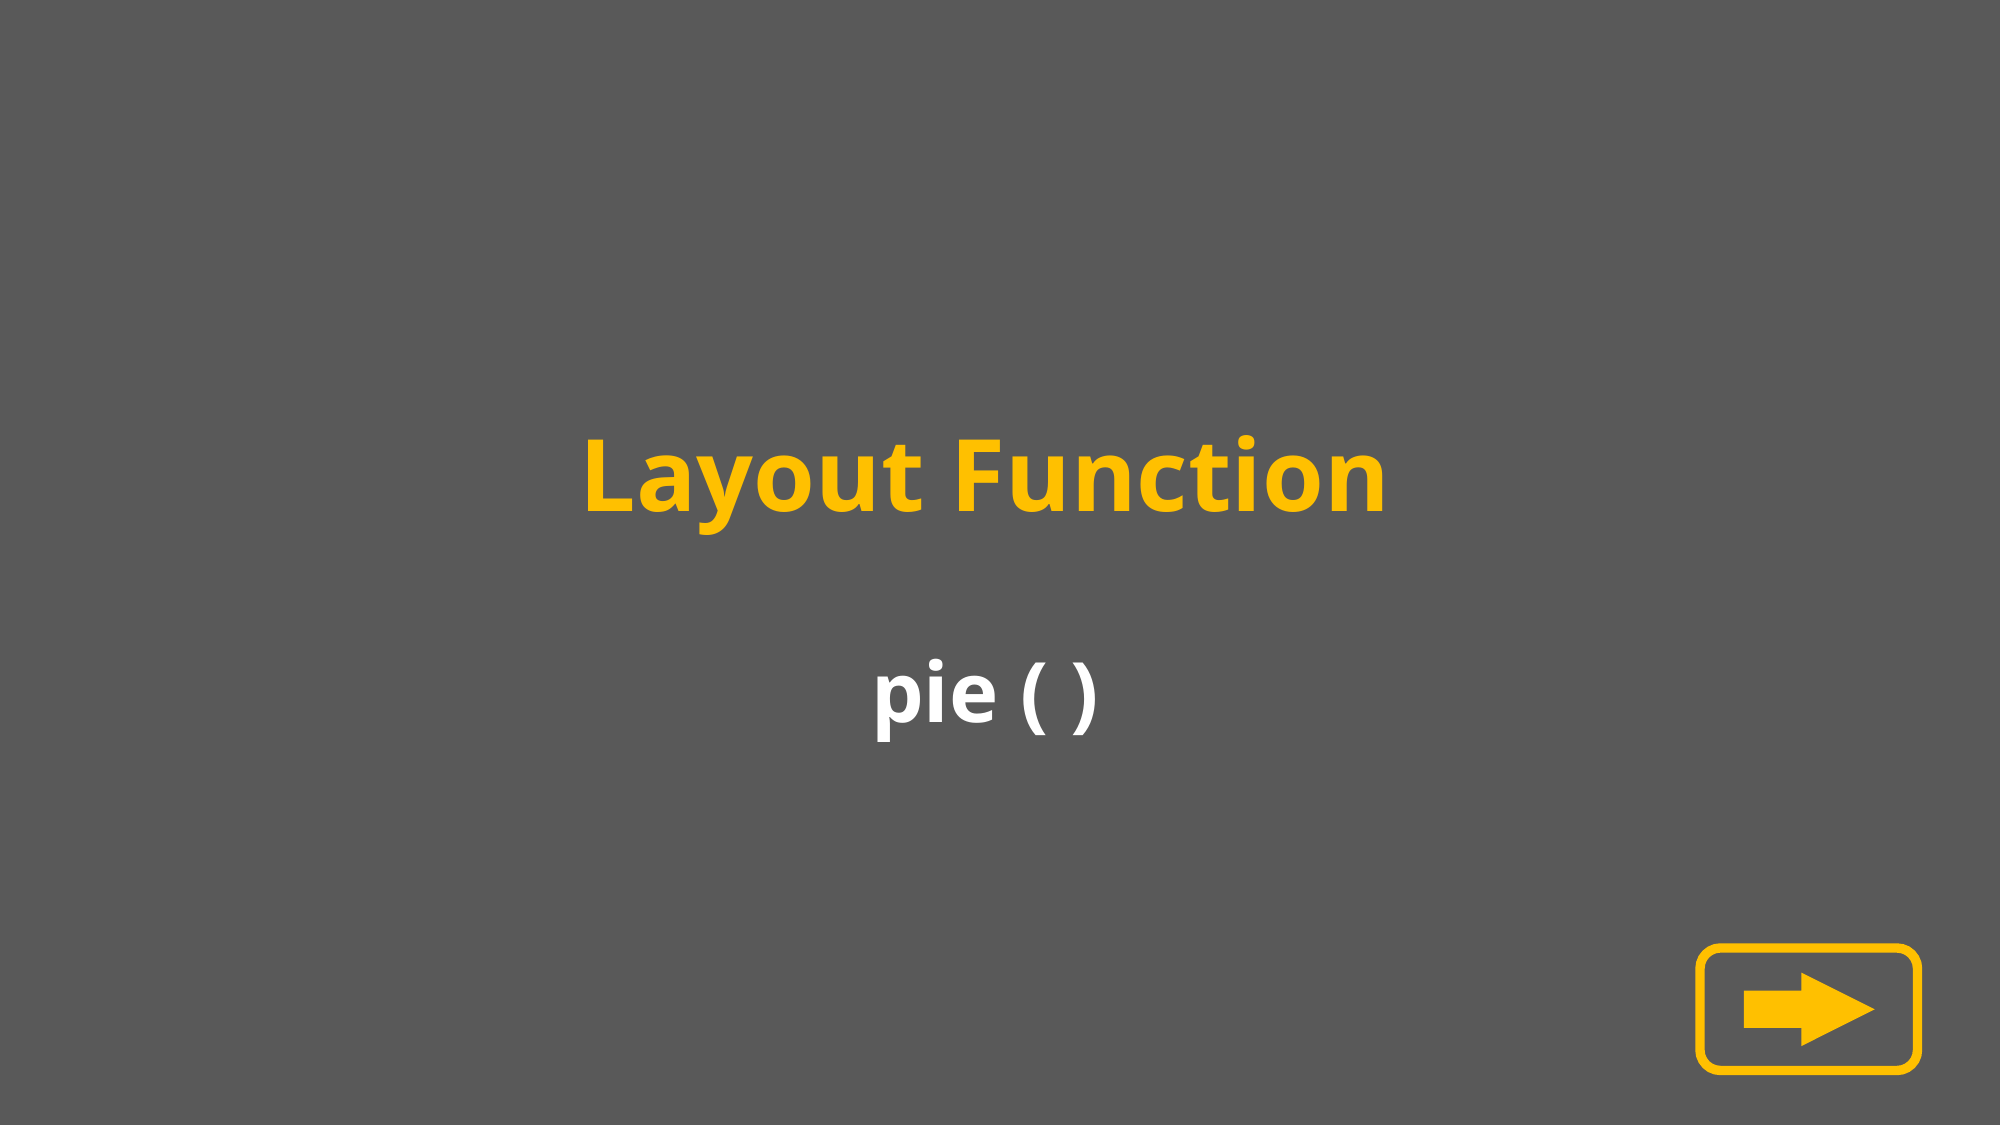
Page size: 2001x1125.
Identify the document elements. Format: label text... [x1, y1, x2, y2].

title Layout Function [92, 369, 1878, 588]
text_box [1699, 947, 1918, 1071]
text_box pie ( ) [410, 587, 1560, 805]
